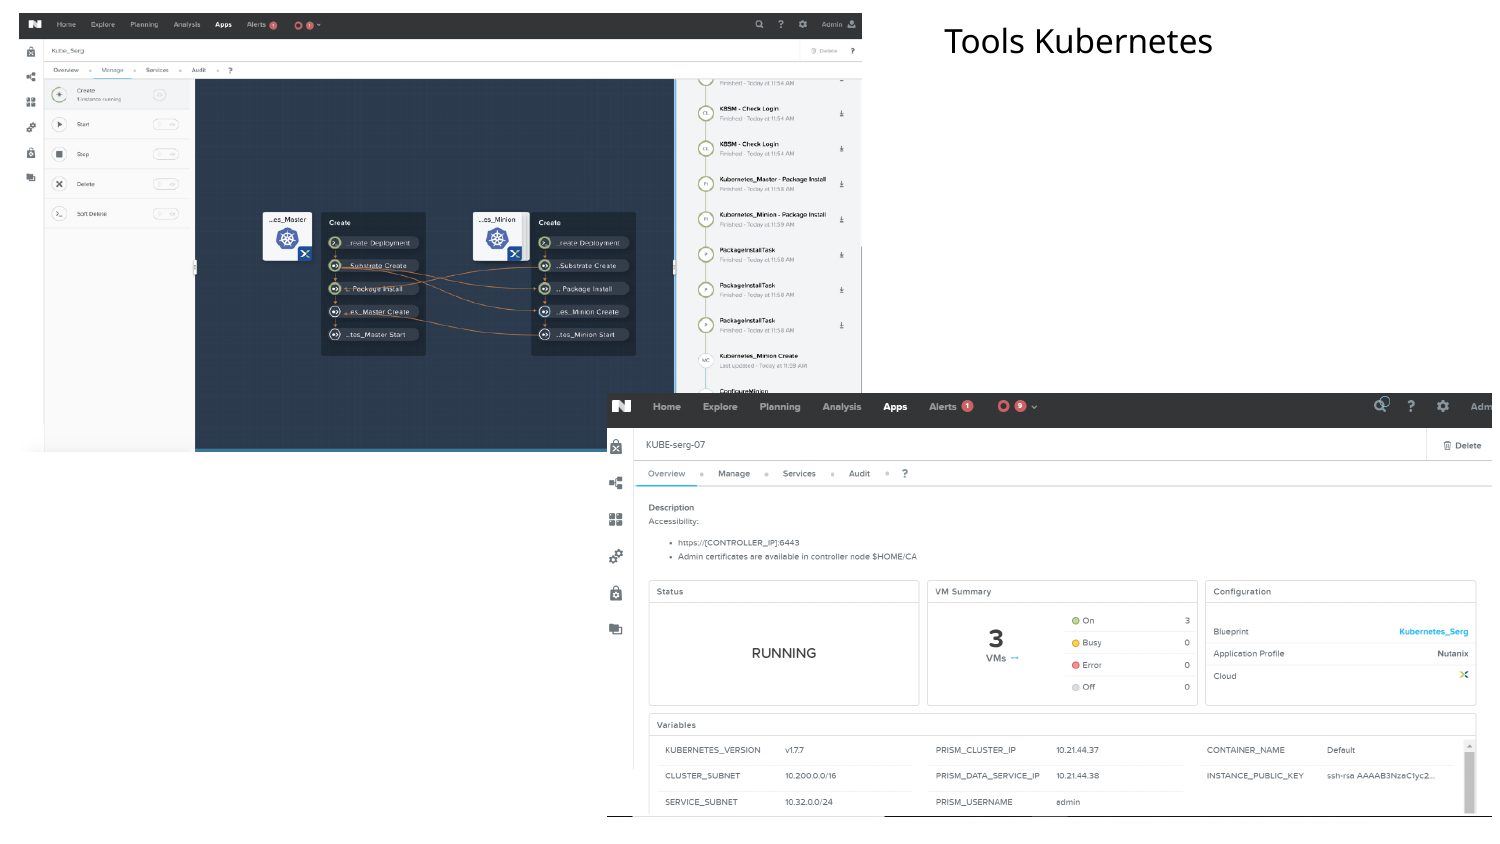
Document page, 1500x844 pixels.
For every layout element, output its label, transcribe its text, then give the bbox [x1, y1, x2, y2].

picture [19, 13, 1492, 817]
title Tools Kubernetes [766, 1, 1393, 87]
